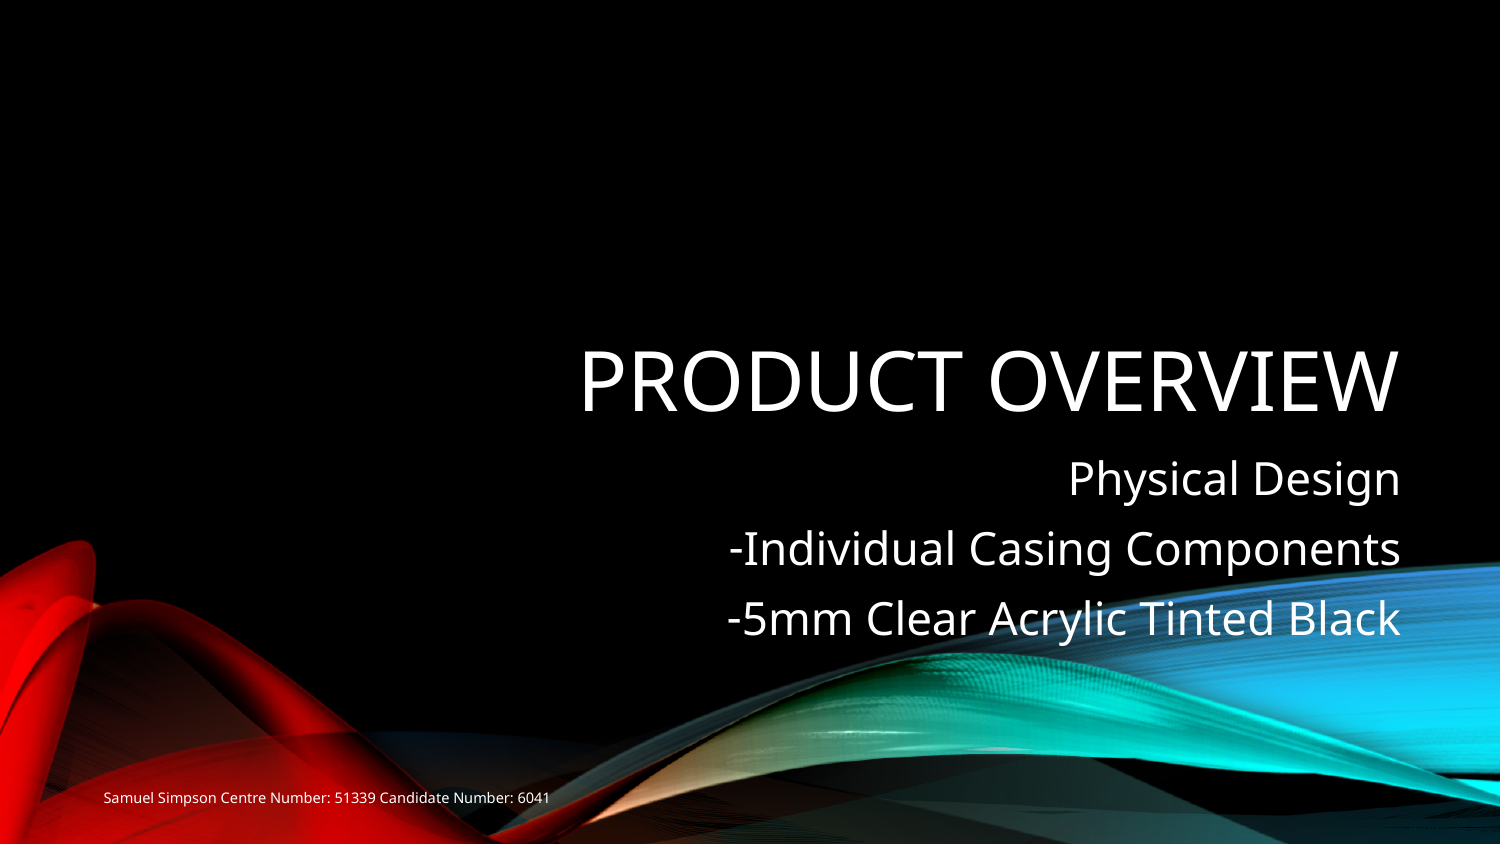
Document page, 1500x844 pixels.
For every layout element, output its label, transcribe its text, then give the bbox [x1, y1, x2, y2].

list Physical Design Individual Casing Components 5mm Clear Acrylic Tinted Black [126, 448, 1417, 566]
picture [0, 538, 1500, 844]
footer Samuel Simpson Centre Number: 51339 Candidate Number: 6041 [88, 776, 949, 821]
title Product Overview [84, 92, 1416, 438]
